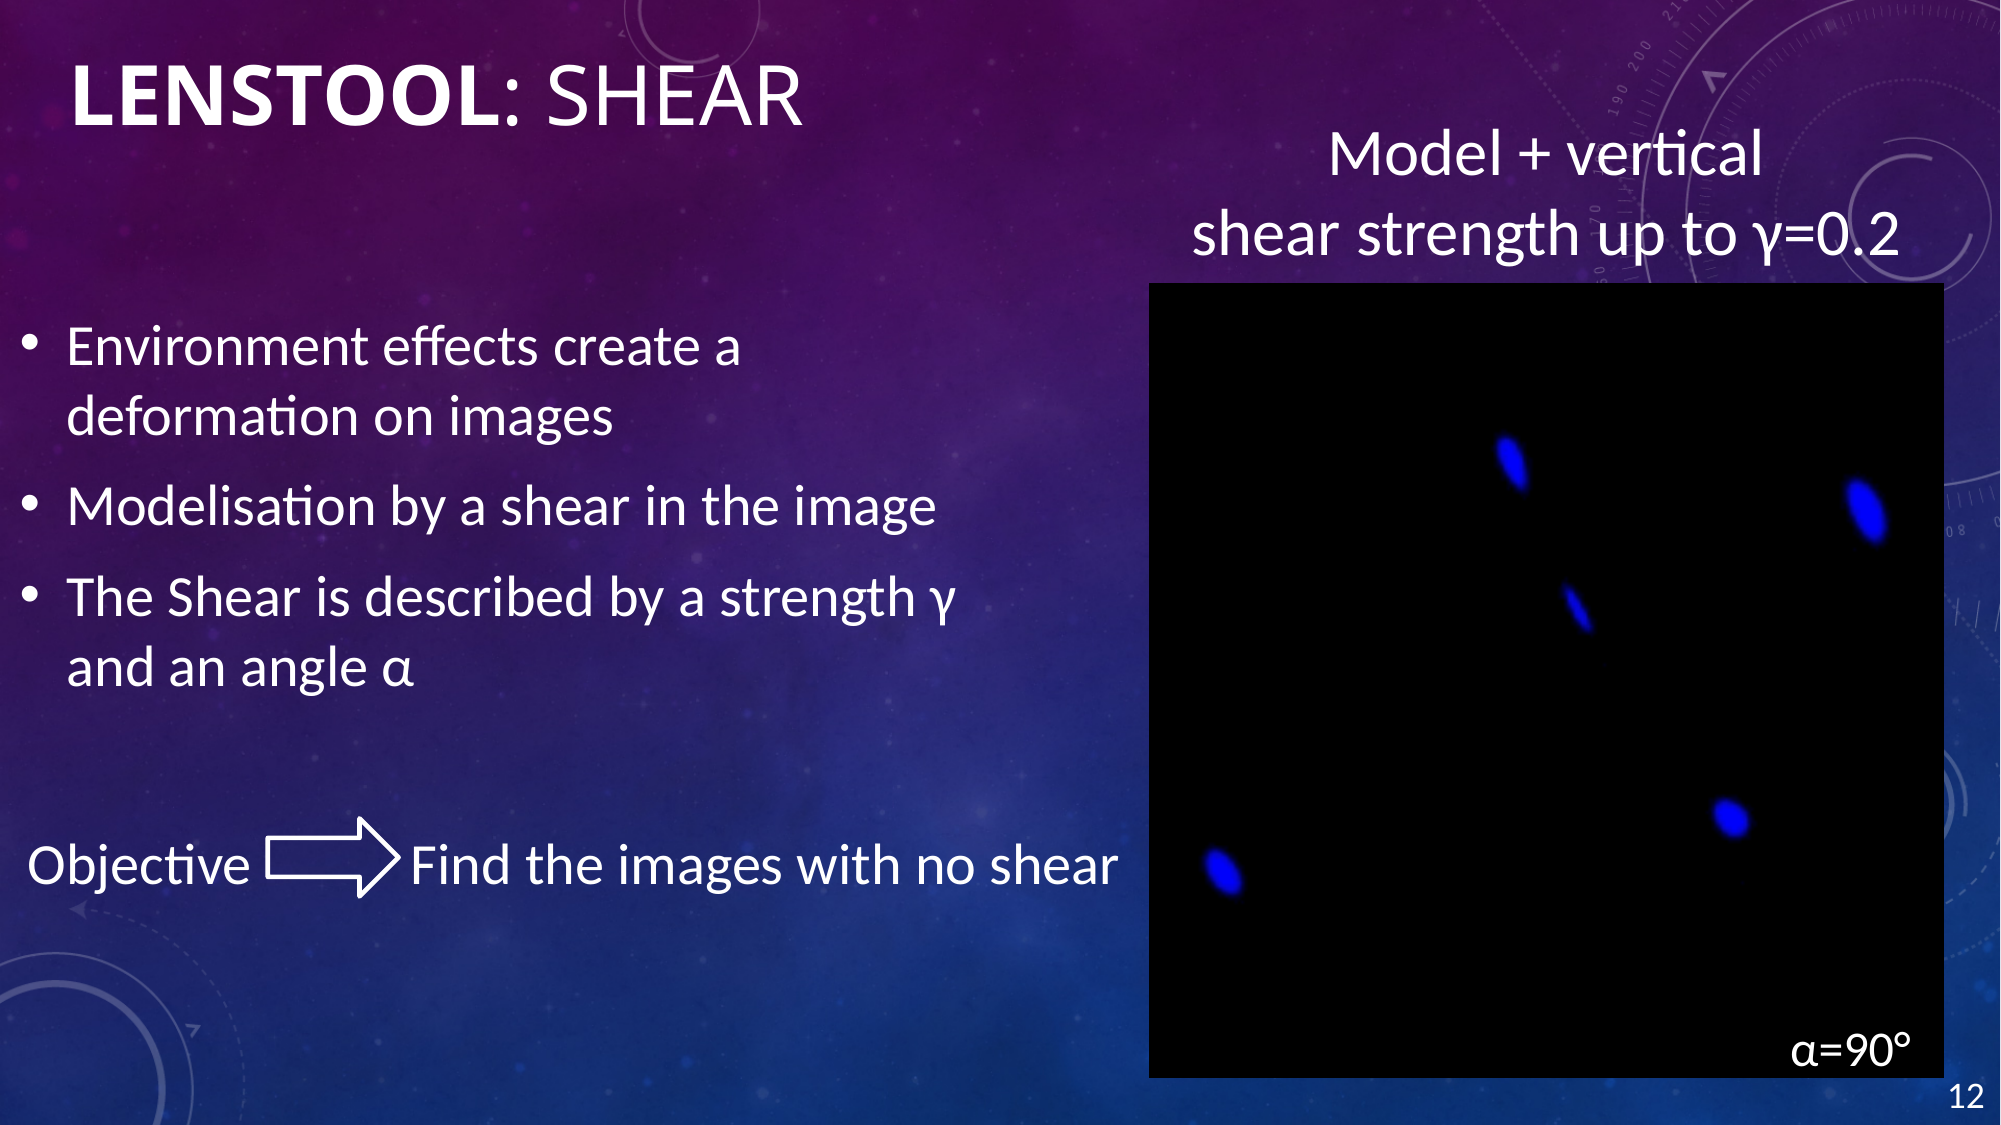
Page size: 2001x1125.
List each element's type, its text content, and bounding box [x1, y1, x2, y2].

text_box Objective Find the images with no shear [0, 818, 1143, 904]
picture [0, 0, 2001, 1125]
title Lenstool: Shear [53, 35, 871, 150]
list Environment effects create a deformation on images Modelisation by a shear in the image The Shear is described by a strength γ and an angle α [4, 299, 1034, 729]
text_box 12 [1909, 1062, 2000, 1125]
text_box [266, 816, 400, 898]
text_box Model + vertical shear strength up to γ=0.2 [1159, 101, 1933, 283]
